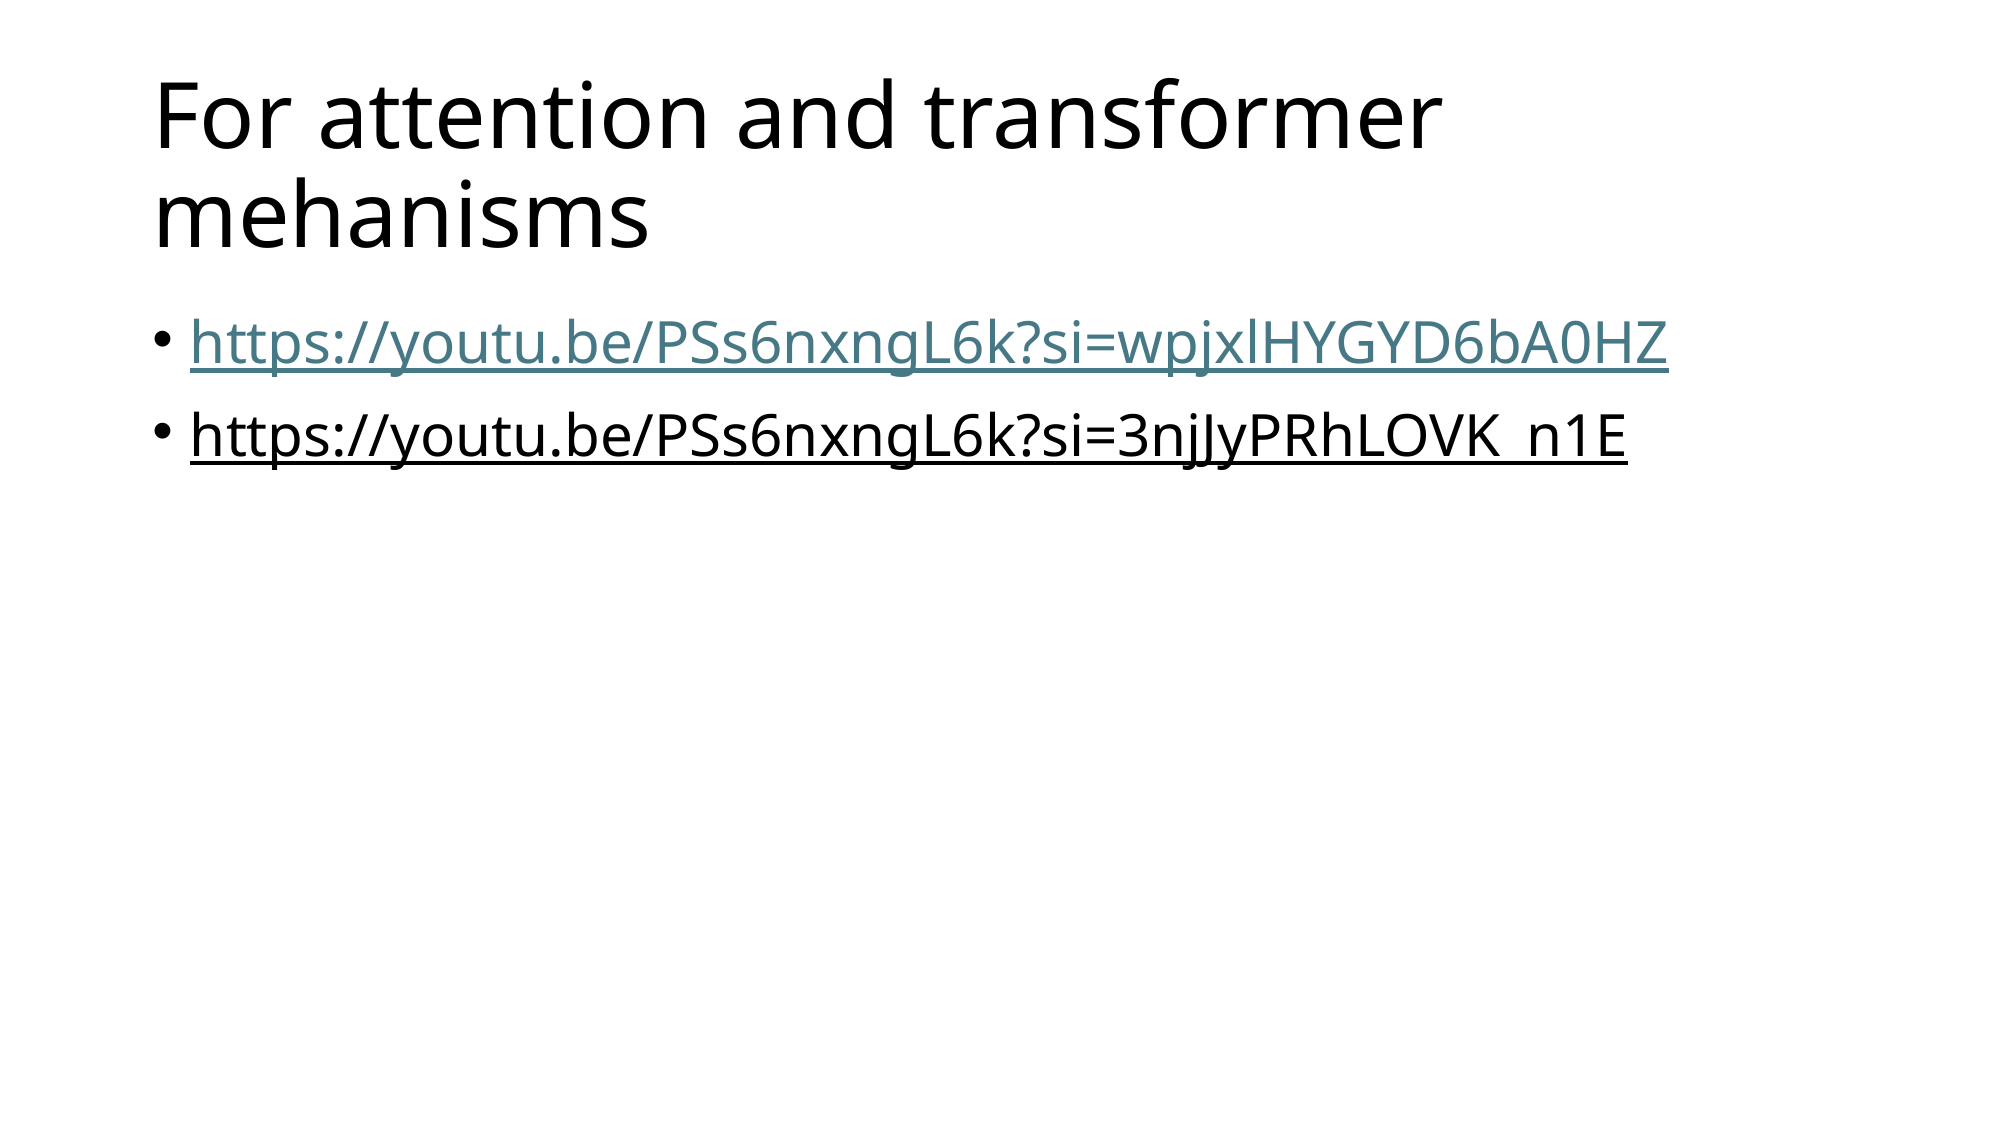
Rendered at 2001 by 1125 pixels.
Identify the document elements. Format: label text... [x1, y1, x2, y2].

title For attention and transformer mehanisms [137, 59, 1863, 278]
list https://youtu.be/PSs6nxngL6k?si=wpjxlHYGYD6bA0HZ https://youtu.be/PSs6nxngL6k?si=3njJyPRhLOVK_n1E [137, 299, 1863, 1014]
